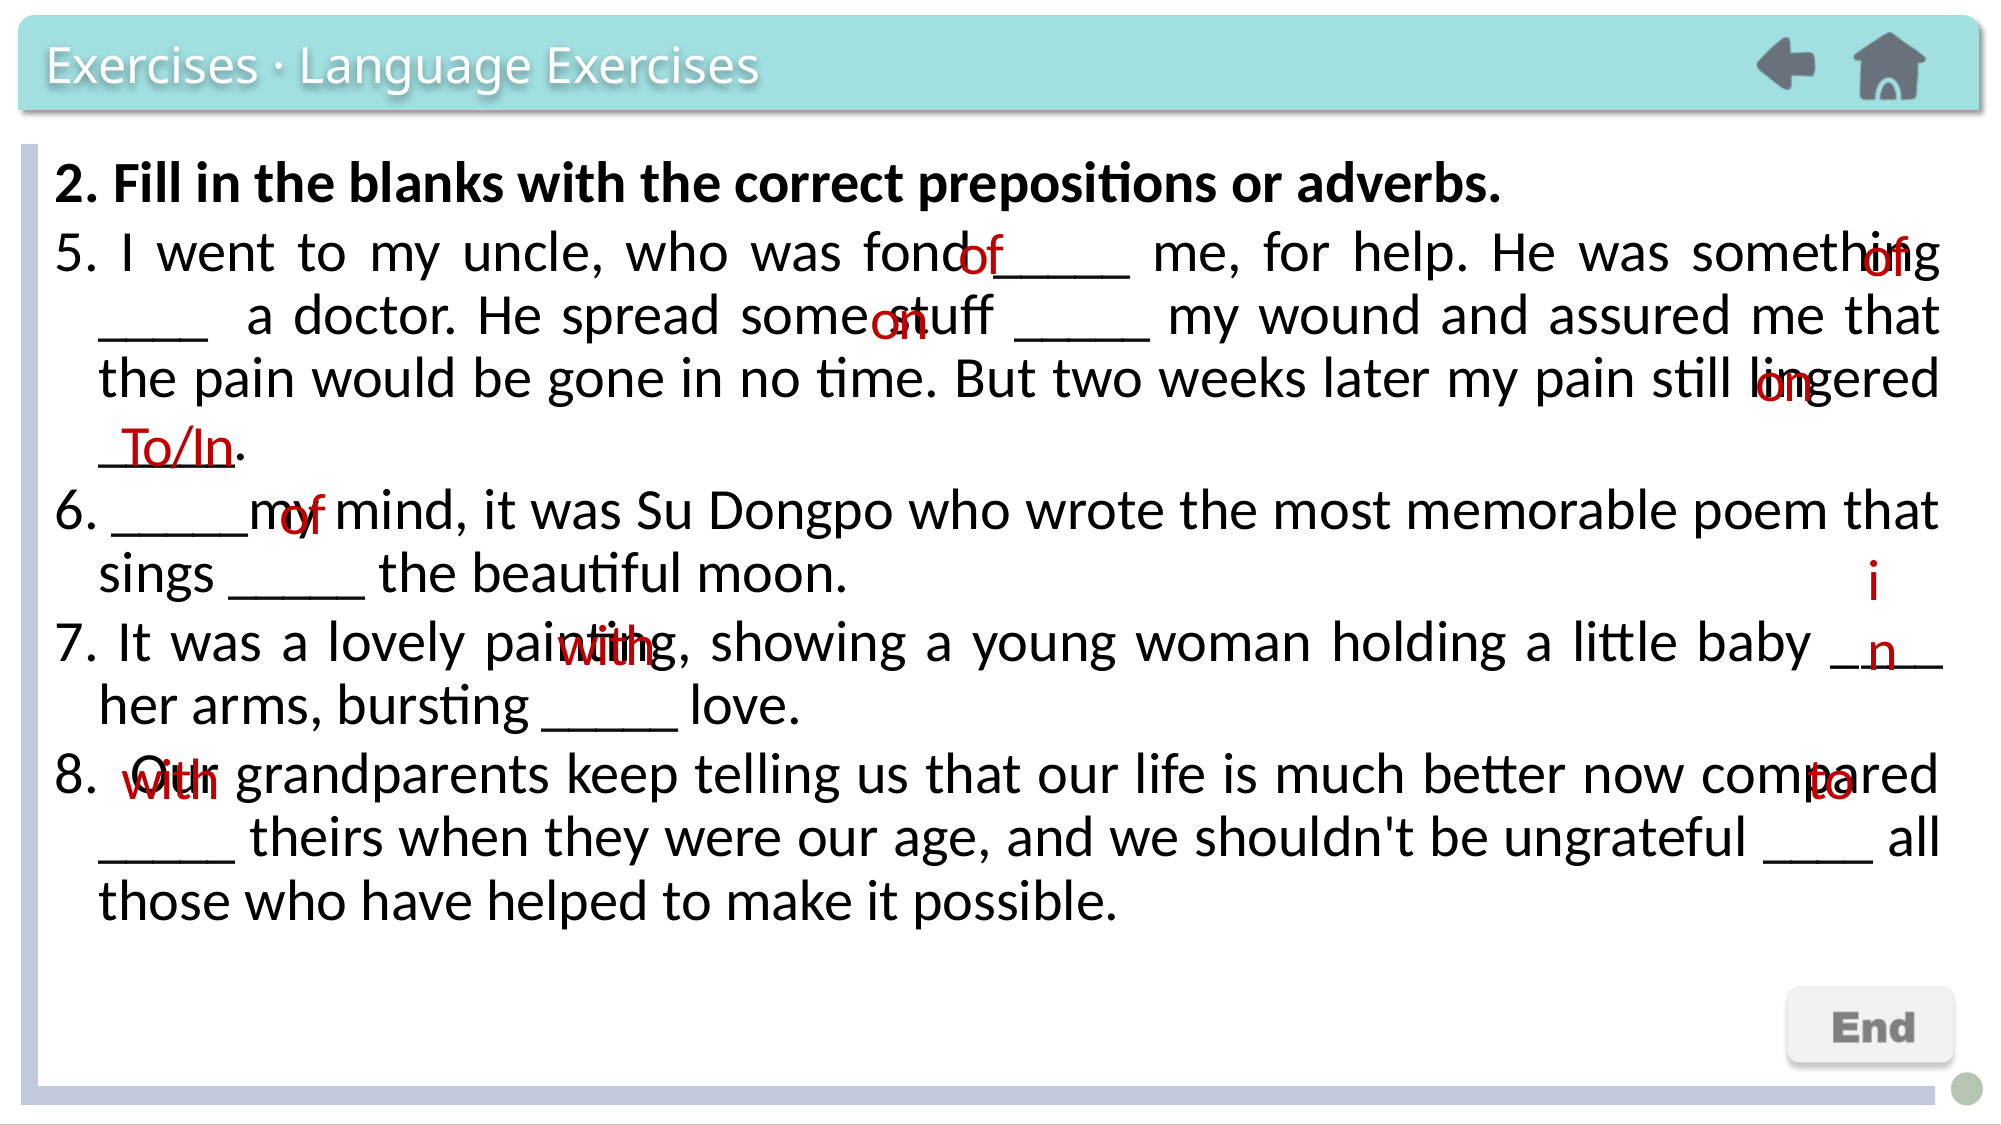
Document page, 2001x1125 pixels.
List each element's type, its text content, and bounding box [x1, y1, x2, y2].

text_box on [855, 273, 945, 359]
text_box To/In [106, 400, 250, 486]
text_box with [106, 733, 235, 819]
text_box to [1792, 733, 1870, 819]
text_box Exercises · Language Exercises [30, 26, 1184, 101]
picture [0, 0, 2001, 1125]
text_box of [264, 469, 341, 554]
text_box with [542, 599, 671, 685]
text_box of [943, 209, 1020, 294]
text_box on [1740, 335, 1830, 421]
text_box in [1852, 534, 1924, 690]
text_box 2. Fill in the blanks with the correct prepositions or adverbs. 5. I went to my uncle, who was fond _____ me, for help. He was something ____ a doctor. He spread some stuff _____ my wound and assured me that the pain would be gone in no time. But two weeks later my pain still lingered _____. 6. _____my mind, it was Su Dongpo who wrote the most memorable poem that sings _____ the beautiful moon. 7. It was a lovely painting, showing a young woman holding a little baby ____ her arms, bursting _____ love. 8. Our grandparents keep telling us that our life is much better now compared _____ theirs when they were our age, and we shouldn't be ungrateful ____ all those who have helped to make it possible. [40, 144, 1957, 1068]
text_box of [1847, 210, 1924, 296]
